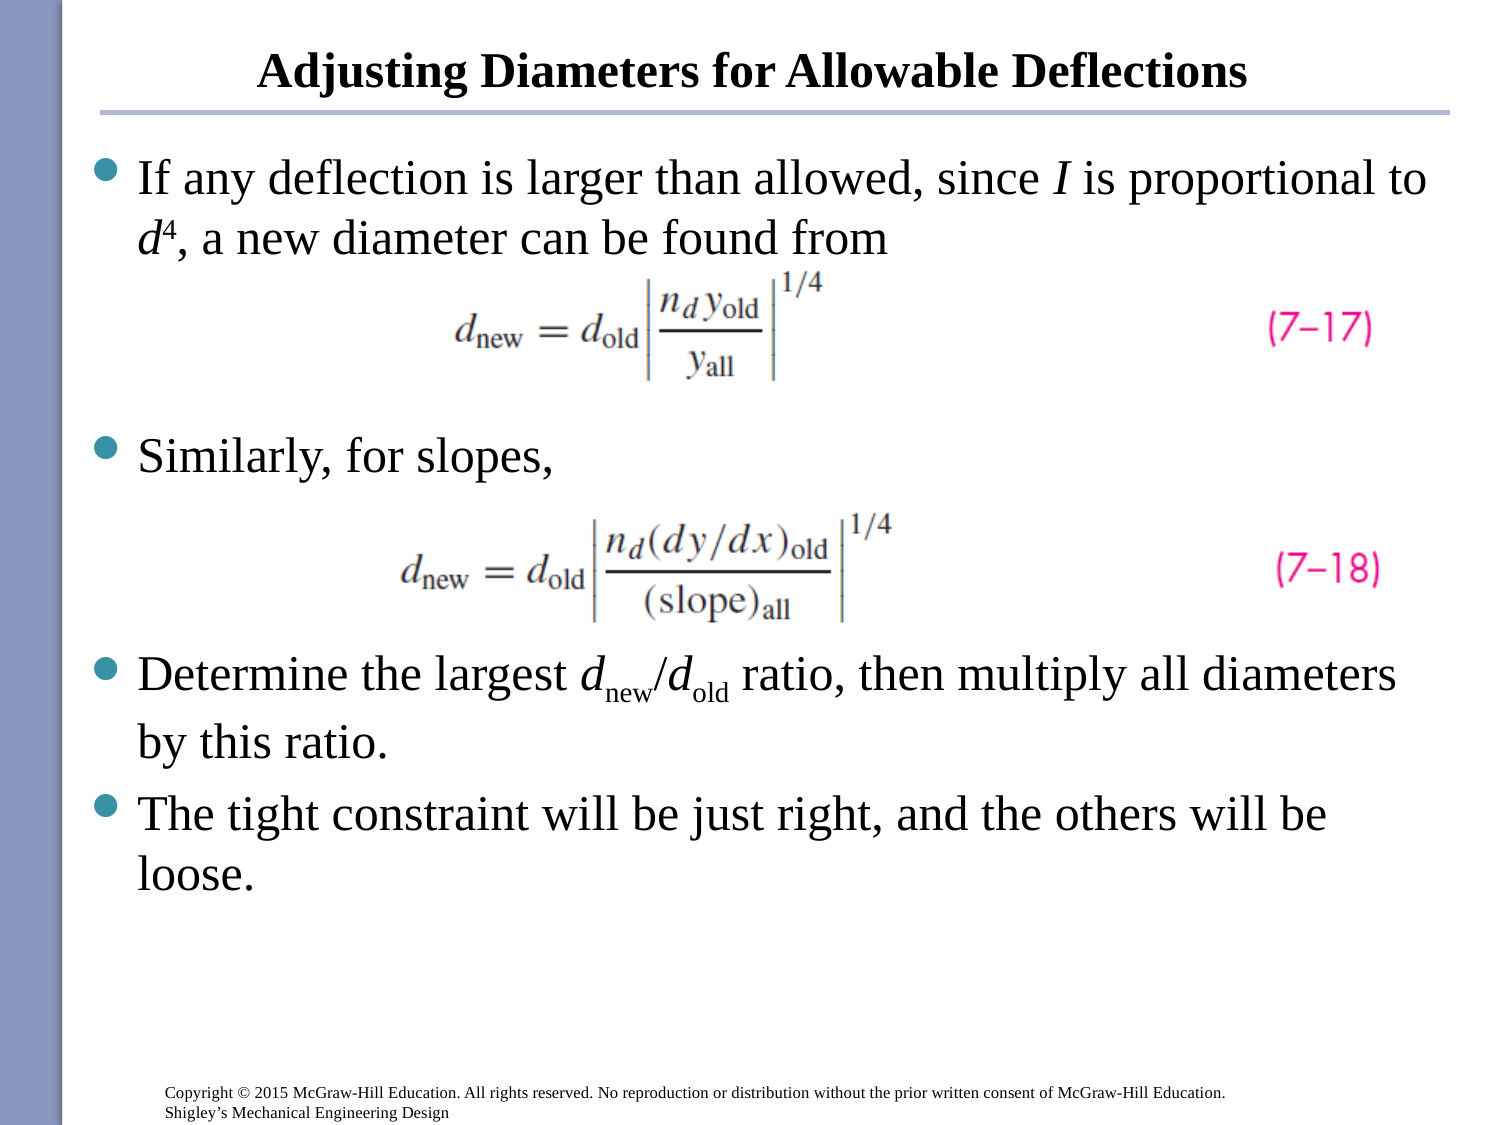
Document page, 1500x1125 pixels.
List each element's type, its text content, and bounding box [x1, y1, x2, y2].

list If any deflection is larger than allowed, since I is proportional to d4, a new diameter can be found from Similarly, for slopes, Determine the largest dnew/dold ratio, then multiply all diameters by this ratio. The tight constraint will be just right, and the others will be loose. [62, 137, 1463, 1063]
title Adjusting Diameters for Allowable Deflections [137, 30, 1368, 106]
picture [387, 499, 1385, 629]
picture [449, 262, 1377, 390]
